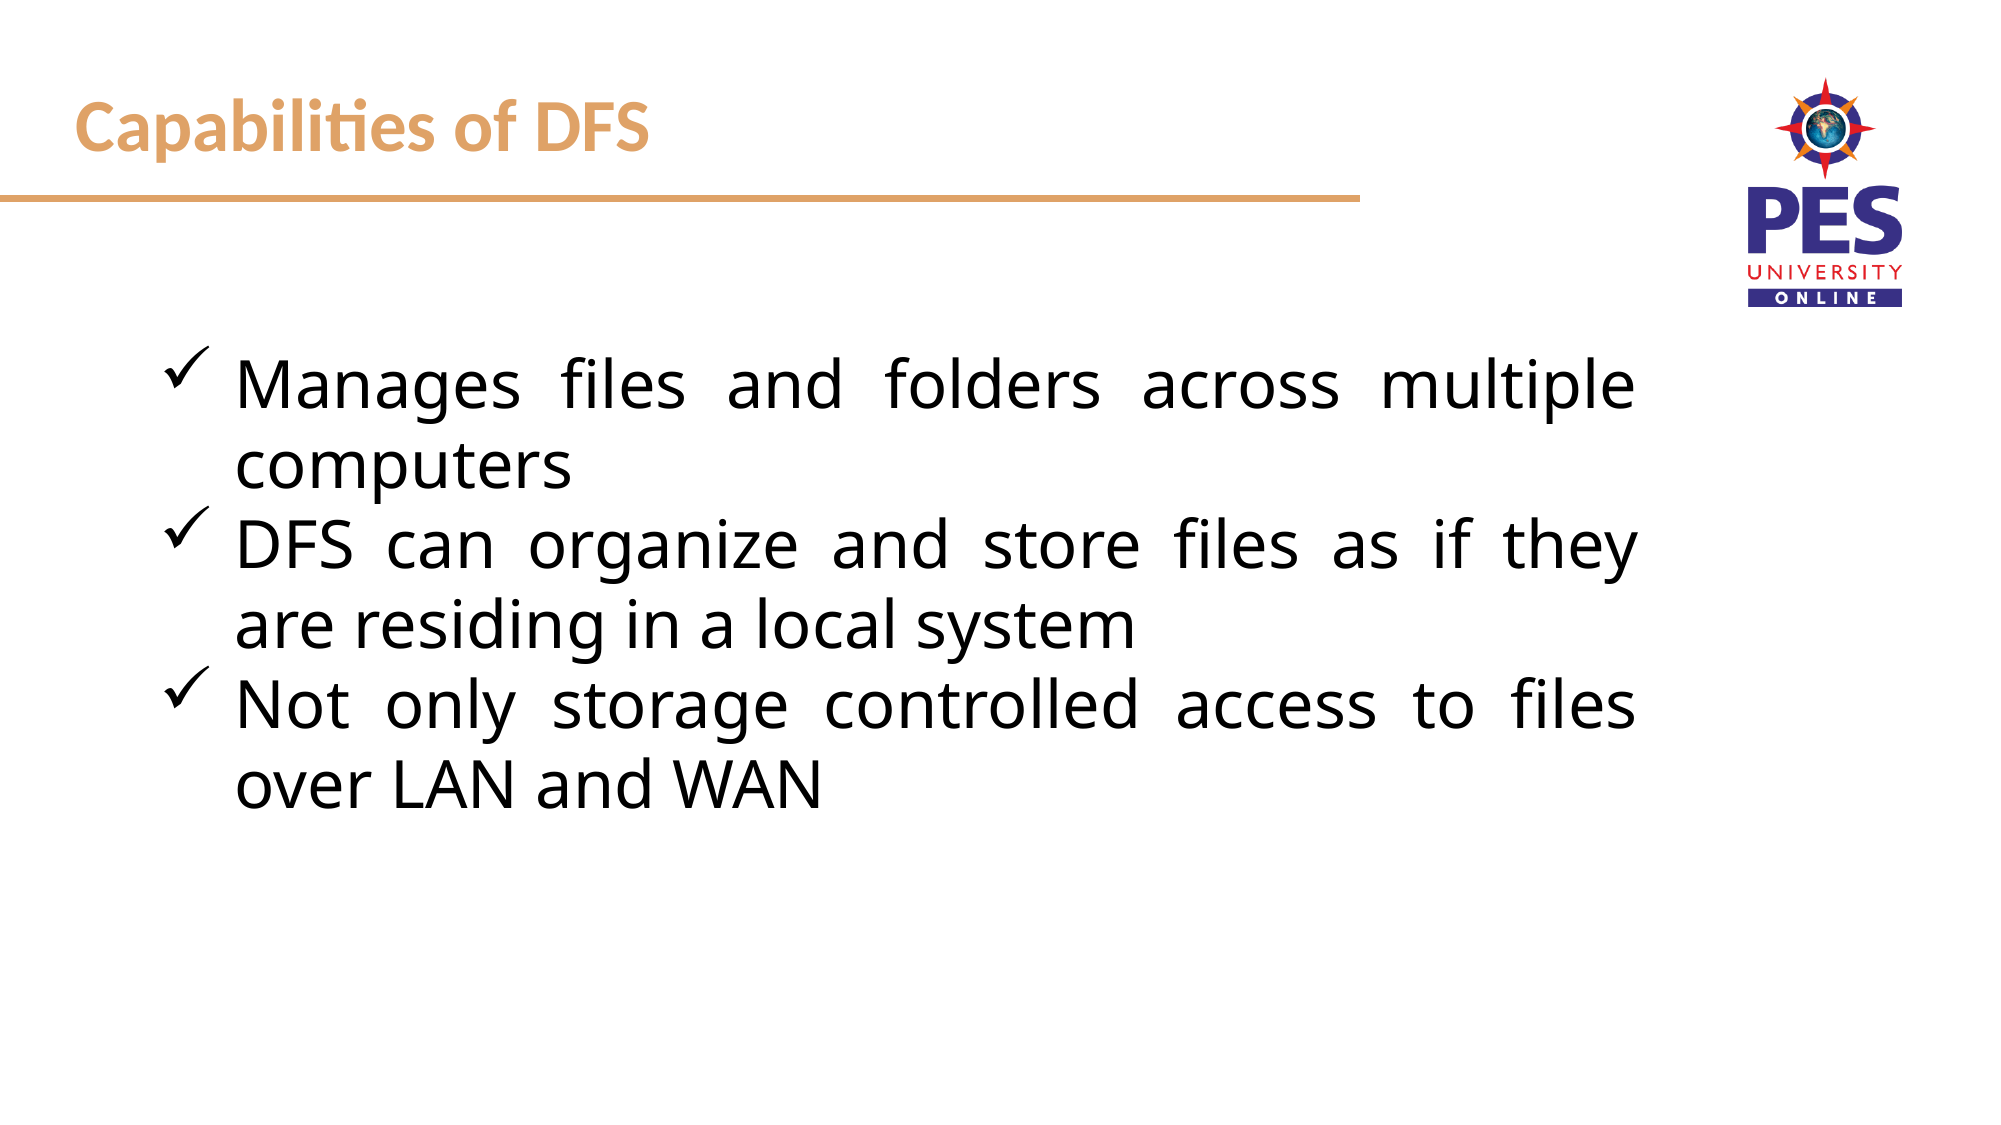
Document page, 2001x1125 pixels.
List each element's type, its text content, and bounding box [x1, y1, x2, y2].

picture [1748, 76, 1902, 307]
text_box Capabilities of DFS [61, 68, 1676, 174]
text_box Manages files and folders across multiple computers DFS can organize and store files as if they are residing in a local system Not only storage controlled access to files over LAN and WAN [145, 334, 1655, 920]
